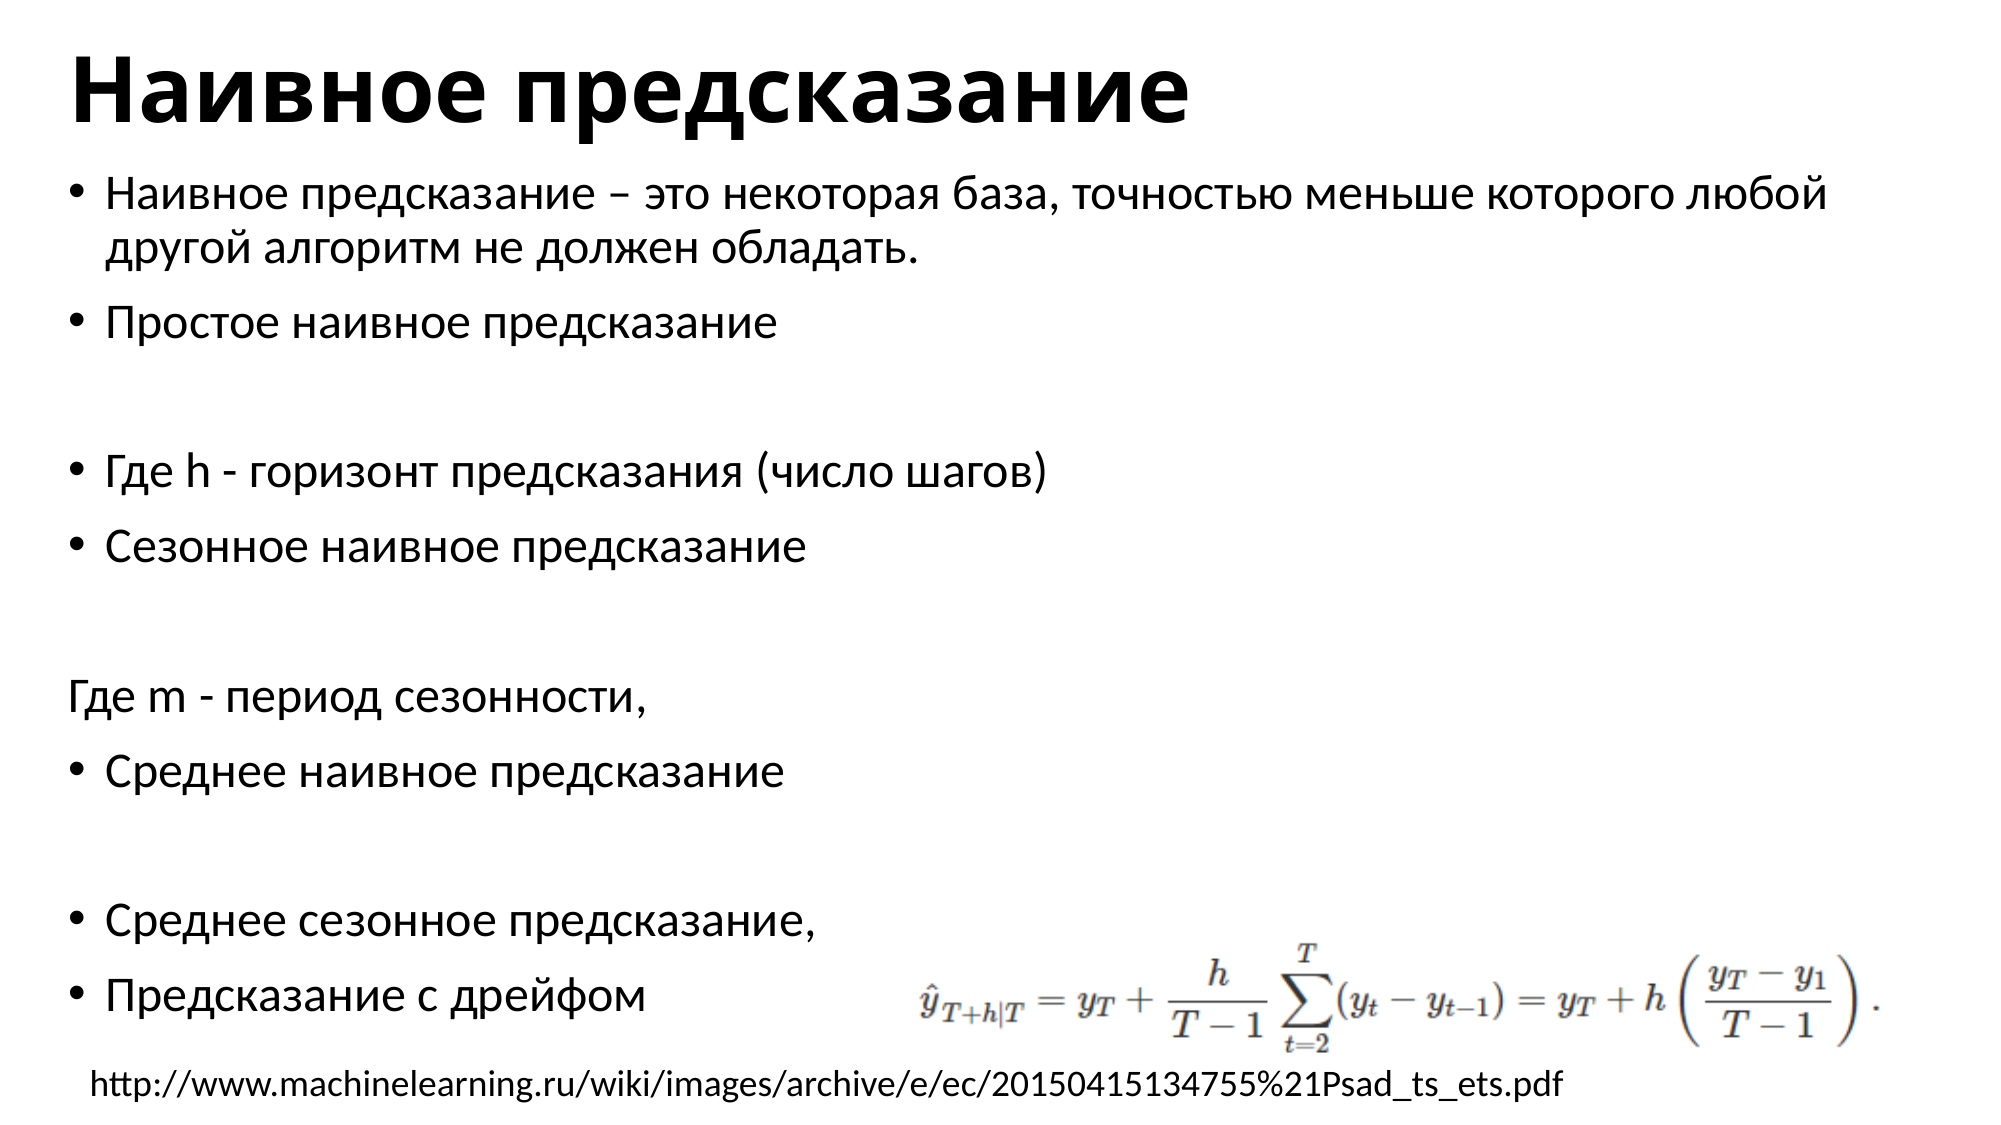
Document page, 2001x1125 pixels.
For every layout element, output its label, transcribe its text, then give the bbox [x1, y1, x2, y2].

title Наивное предсказание [53, 26, 1779, 159]
picture [876, 915, 1935, 1099]
text_box http://www.machinelearning.ru/wiki/images/archive/e/ec/20150415134755%21Psad_ts_ets.pdf [74, 1051, 1896, 1112]
